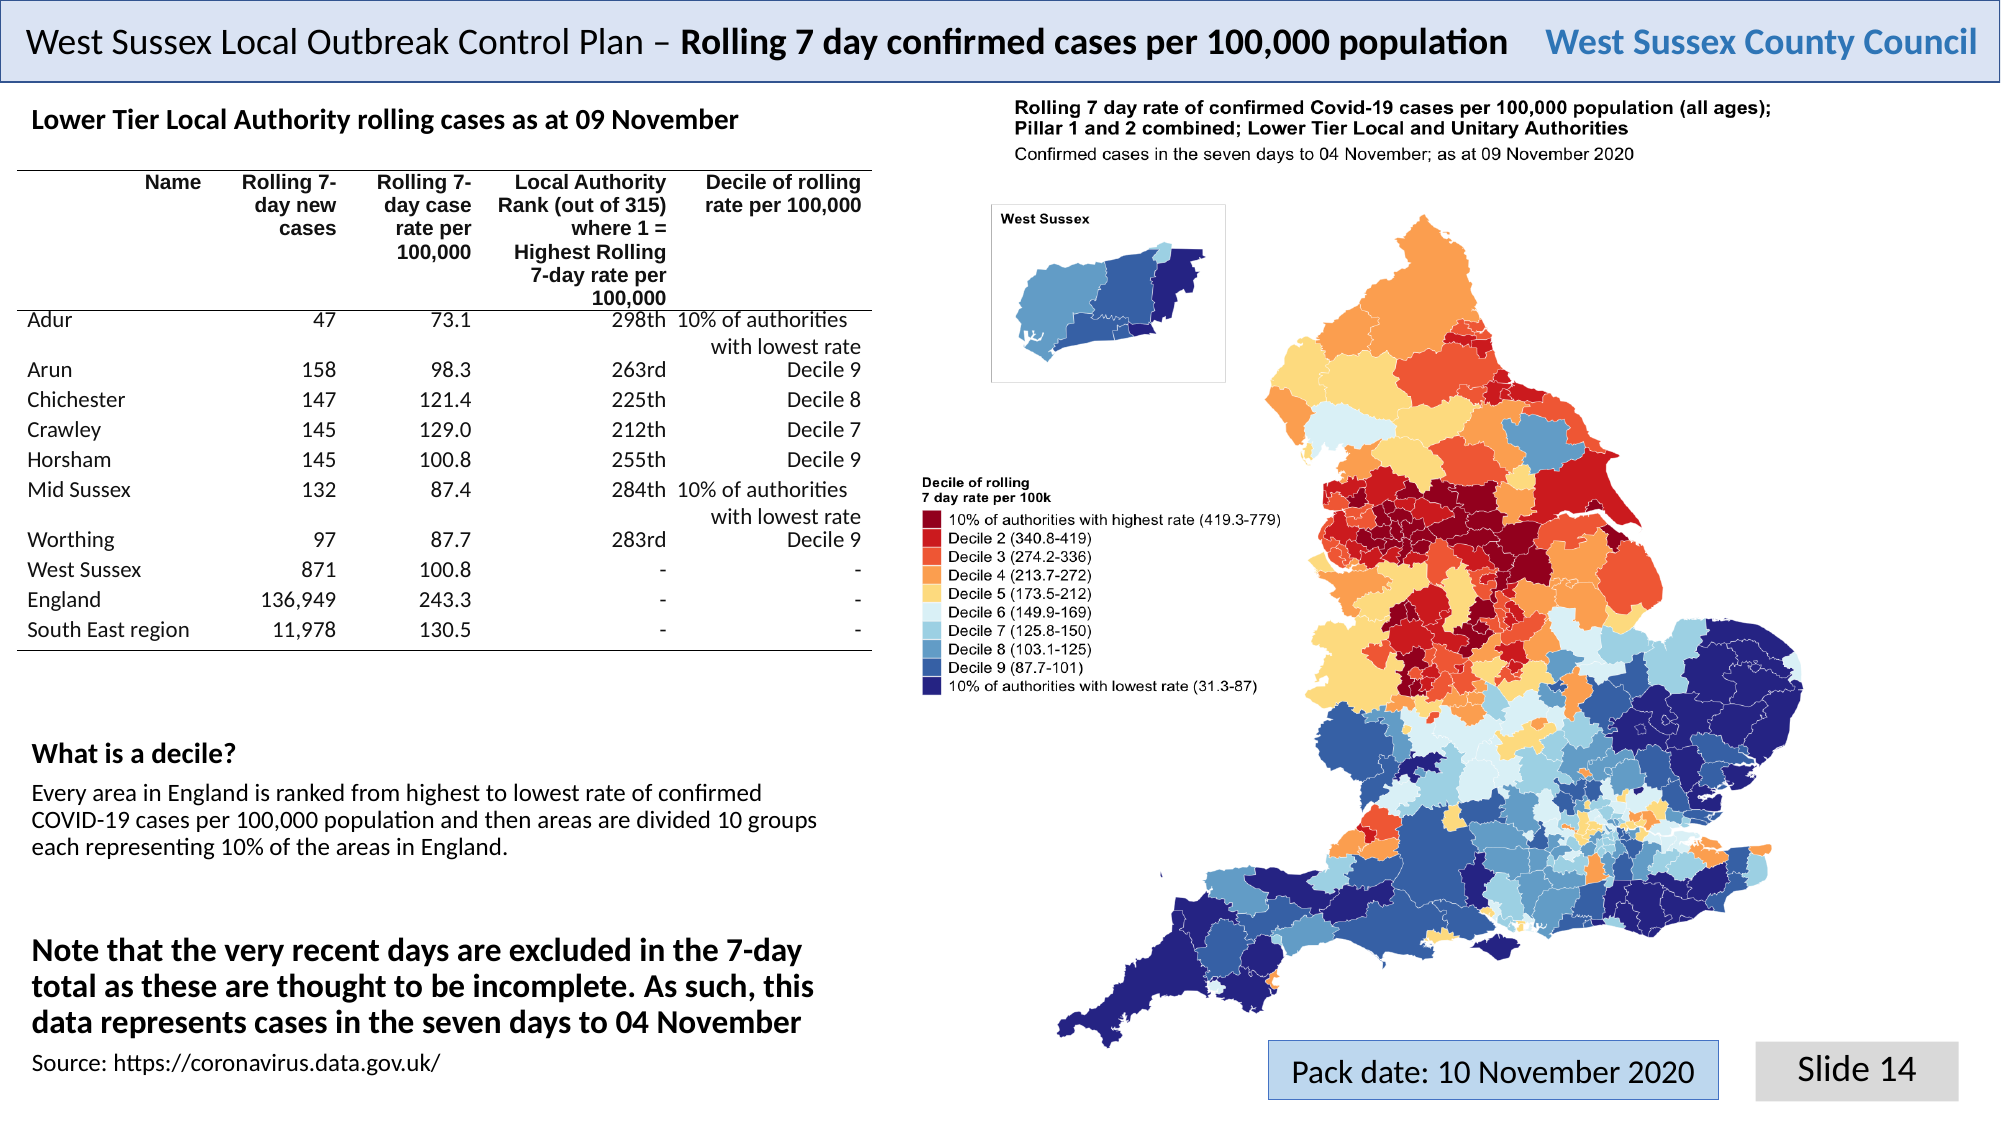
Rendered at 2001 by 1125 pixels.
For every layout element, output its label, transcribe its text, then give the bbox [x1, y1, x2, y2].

table_cell 10% of authorities with lowest rate [677, 311, 872, 360]
table_cell 100.8 [347, 450, 482, 480]
table_cell 284th [482, 480, 677, 531]
table_cell 132 [212, 480, 347, 531]
table_cell 263rd [482, 360, 677, 390]
table_cell - [482, 561, 677, 591]
table_cell 255th [482, 450, 677, 480]
table_cell 100.8 [347, 561, 482, 591]
table_cell 298th [482, 311, 677, 360]
table_cell Horsham [17, 450, 212, 480]
table_header Name [17, 171, 212, 310]
table_cell 147 [212, 390, 347, 420]
list What is a decile? [16, 731, 562, 772]
table_cell 158 [212, 360, 347, 390]
table_cell 145 [212, 450, 347, 480]
list Lower Tier Local Authority rolling cases as at 09 November [16, 97, 895, 173]
table_header Rolling 7-day new cases [212, 171, 347, 310]
table_cell England [17, 591, 212, 621]
table_cell 10% of authorities with lowest rate [677, 480, 872, 531]
table_cell Decile 9 [677, 360, 872, 390]
table_cell Arun [17, 360, 212, 390]
table_cell 212th [482, 420, 677, 450]
table_cell West Sussex [17, 561, 212, 591]
table_cell 283rd [482, 531, 677, 561]
table_cell 97 [212, 531, 347, 561]
table_cell 130.5 [347, 621, 482, 650]
table_cell Decile 9 [677, 531, 872, 561]
table_cell Crawley [17, 420, 212, 450]
table_cell 11,978 [212, 621, 347, 650]
table_cell South East region [17, 621, 212, 650]
table_cell 243.3 [347, 591, 482, 621]
list Source: https://coronavirus.data.gov.uk/ [17, 1042, 660, 1103]
table_cell 145 [212, 420, 347, 450]
table_cell - [677, 561, 872, 591]
table_cell Mid Sussex [17, 480, 212, 531]
table_header Decile of rolling rate per 100,000 [677, 171, 872, 310]
table_cell 47 [212, 311, 347, 360]
table_cell - [677, 591, 872, 621]
table_cell 136,949 [212, 591, 347, 621]
table_cell - [677, 621, 872, 650]
table_cell Decile 7 [677, 420, 872, 450]
list Every area in England is ranked from highest to lowest rate of confirmed COVID-19 cases per 100,000 population and then areas are divided 10 groups each representing 10% of the areas in England. [16, 772, 853, 900]
table_cell Decile 9 [677, 450, 872, 480]
table_cell Decile 8 [677, 390, 872, 420]
table_cell 129.0 [347, 420, 482, 450]
table_header Rolling 7-day case rate per 100,000 [347, 171, 482, 310]
table_cell 87.4 [347, 480, 482, 531]
list Note that the very recent days are excluded in the 7-day total as these are thought to be incomplete. As such, this data represents cases in the seven days to 04 November [16, 925, 853, 1006]
table_cell 73.1 [347, 311, 482, 360]
table_cell - [482, 621, 677, 650]
table_cell 98.3 [347, 360, 482, 390]
table_cell - [482, 591, 677, 621]
table_cell Adur [17, 311, 212, 360]
table_cell 871 [212, 561, 347, 591]
table_header Local Authority Rank (out of 315) where 1 = Highest Rolling 7-day rate per 100,000 [482, 171, 677, 310]
picture [895, 91, 1959, 1104]
table_cell 225th [482, 390, 677, 420]
table_cell Worthing [17, 531, 212, 561]
table_cell Chichester [17, 390, 212, 420]
table_cell 87.7 [347, 531, 482, 561]
table_cell 121.4 [347, 390, 482, 420]
